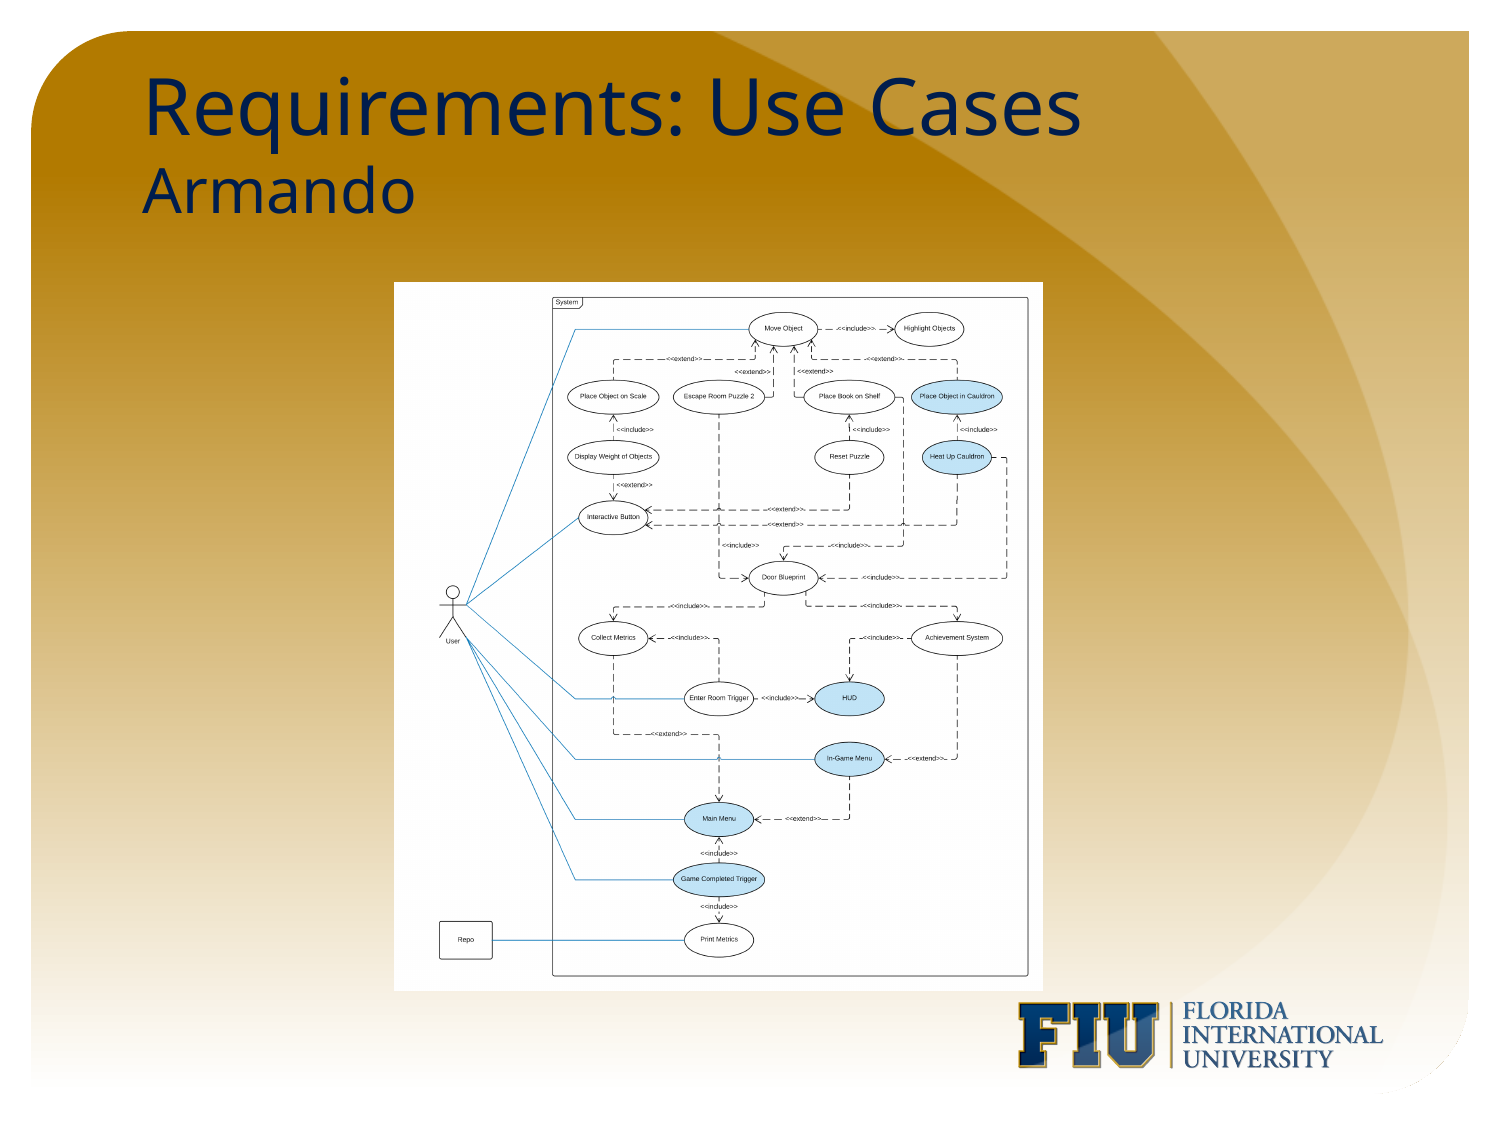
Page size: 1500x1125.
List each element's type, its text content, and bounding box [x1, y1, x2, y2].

picture [24, 30, 1473, 1094]
title Requirements: Use Cases Armando [127, 62, 1372, 234]
